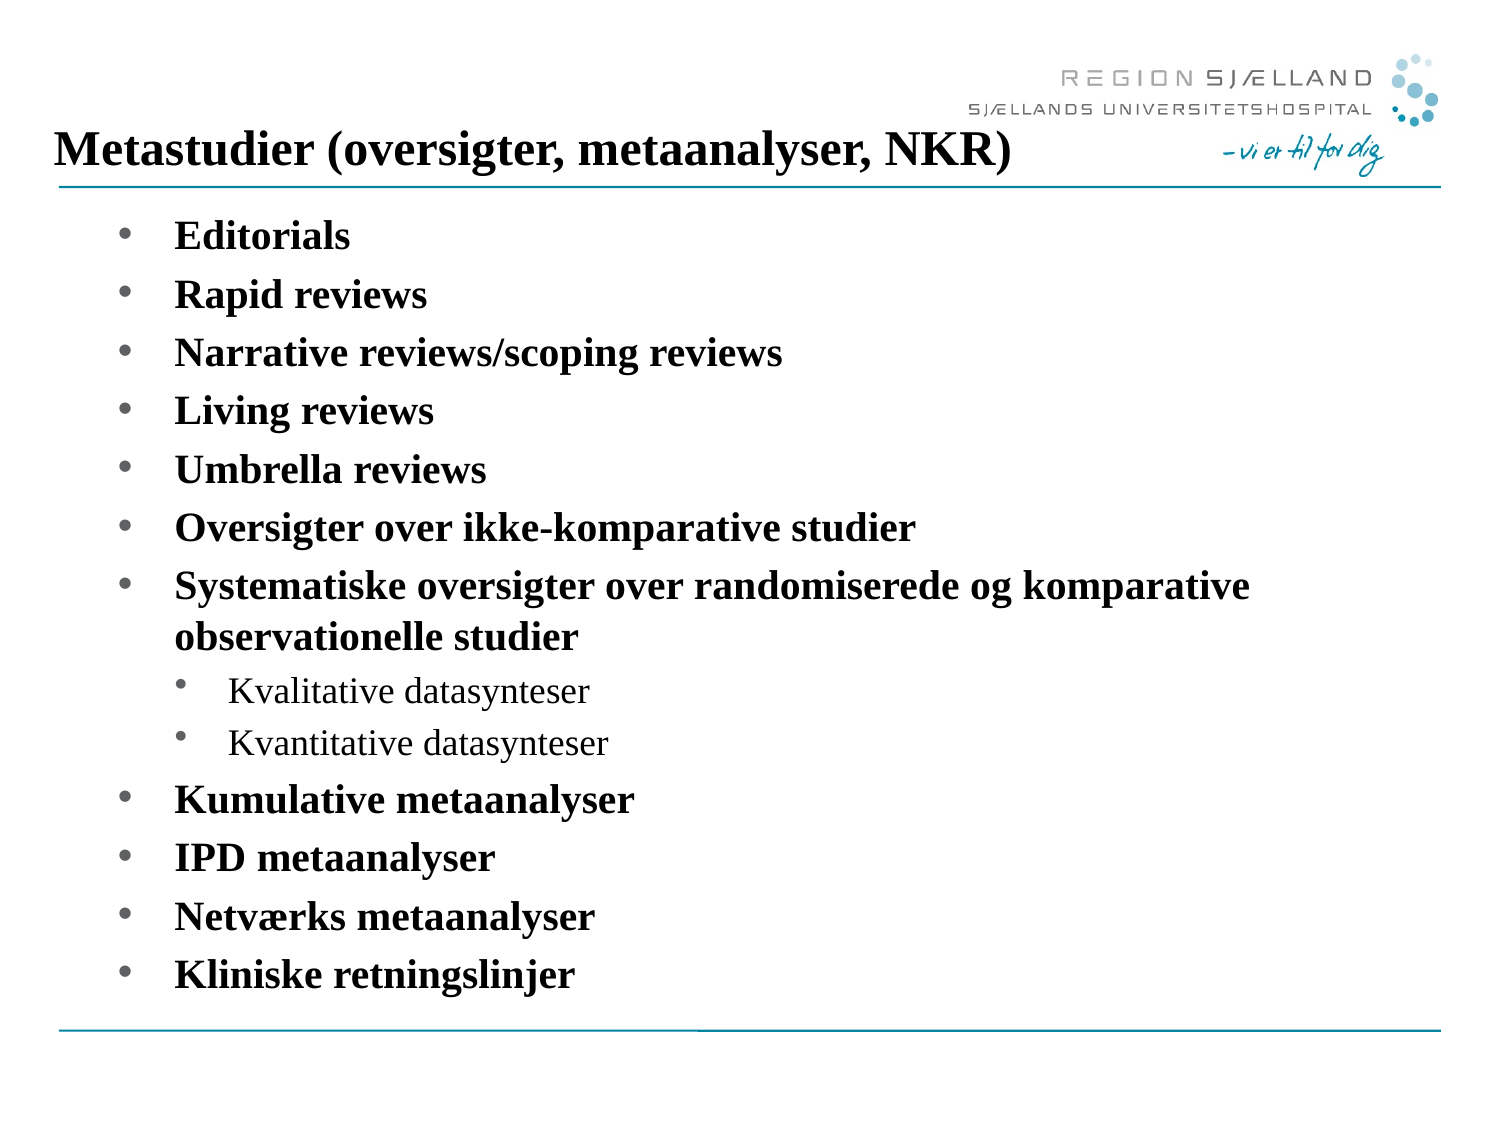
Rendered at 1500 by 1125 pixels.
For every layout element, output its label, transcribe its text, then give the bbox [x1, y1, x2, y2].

list Editorials Rapid reviews Narrative reviews/scoping reviews Living reviews Umbrella reviews Oversigter over ikke-komparative studier Systematiske oversigter over randomiserede og komparative observationelle studier Kvalitative datasynteser Kvantitative datasynteser Kumulative metaanalyser IPD metaanalyser Netværks metaanalyser Kliniske retningslinjer [117, 208, 1441, 917]
picture [17, 1028, 1483, 1109]
title Metastudier (oversigter, metaanalyser, NKR) [53, 51, 1317, 176]
picture [17, 188, 1483, 1025]
picture [969, 54, 1438, 177]
